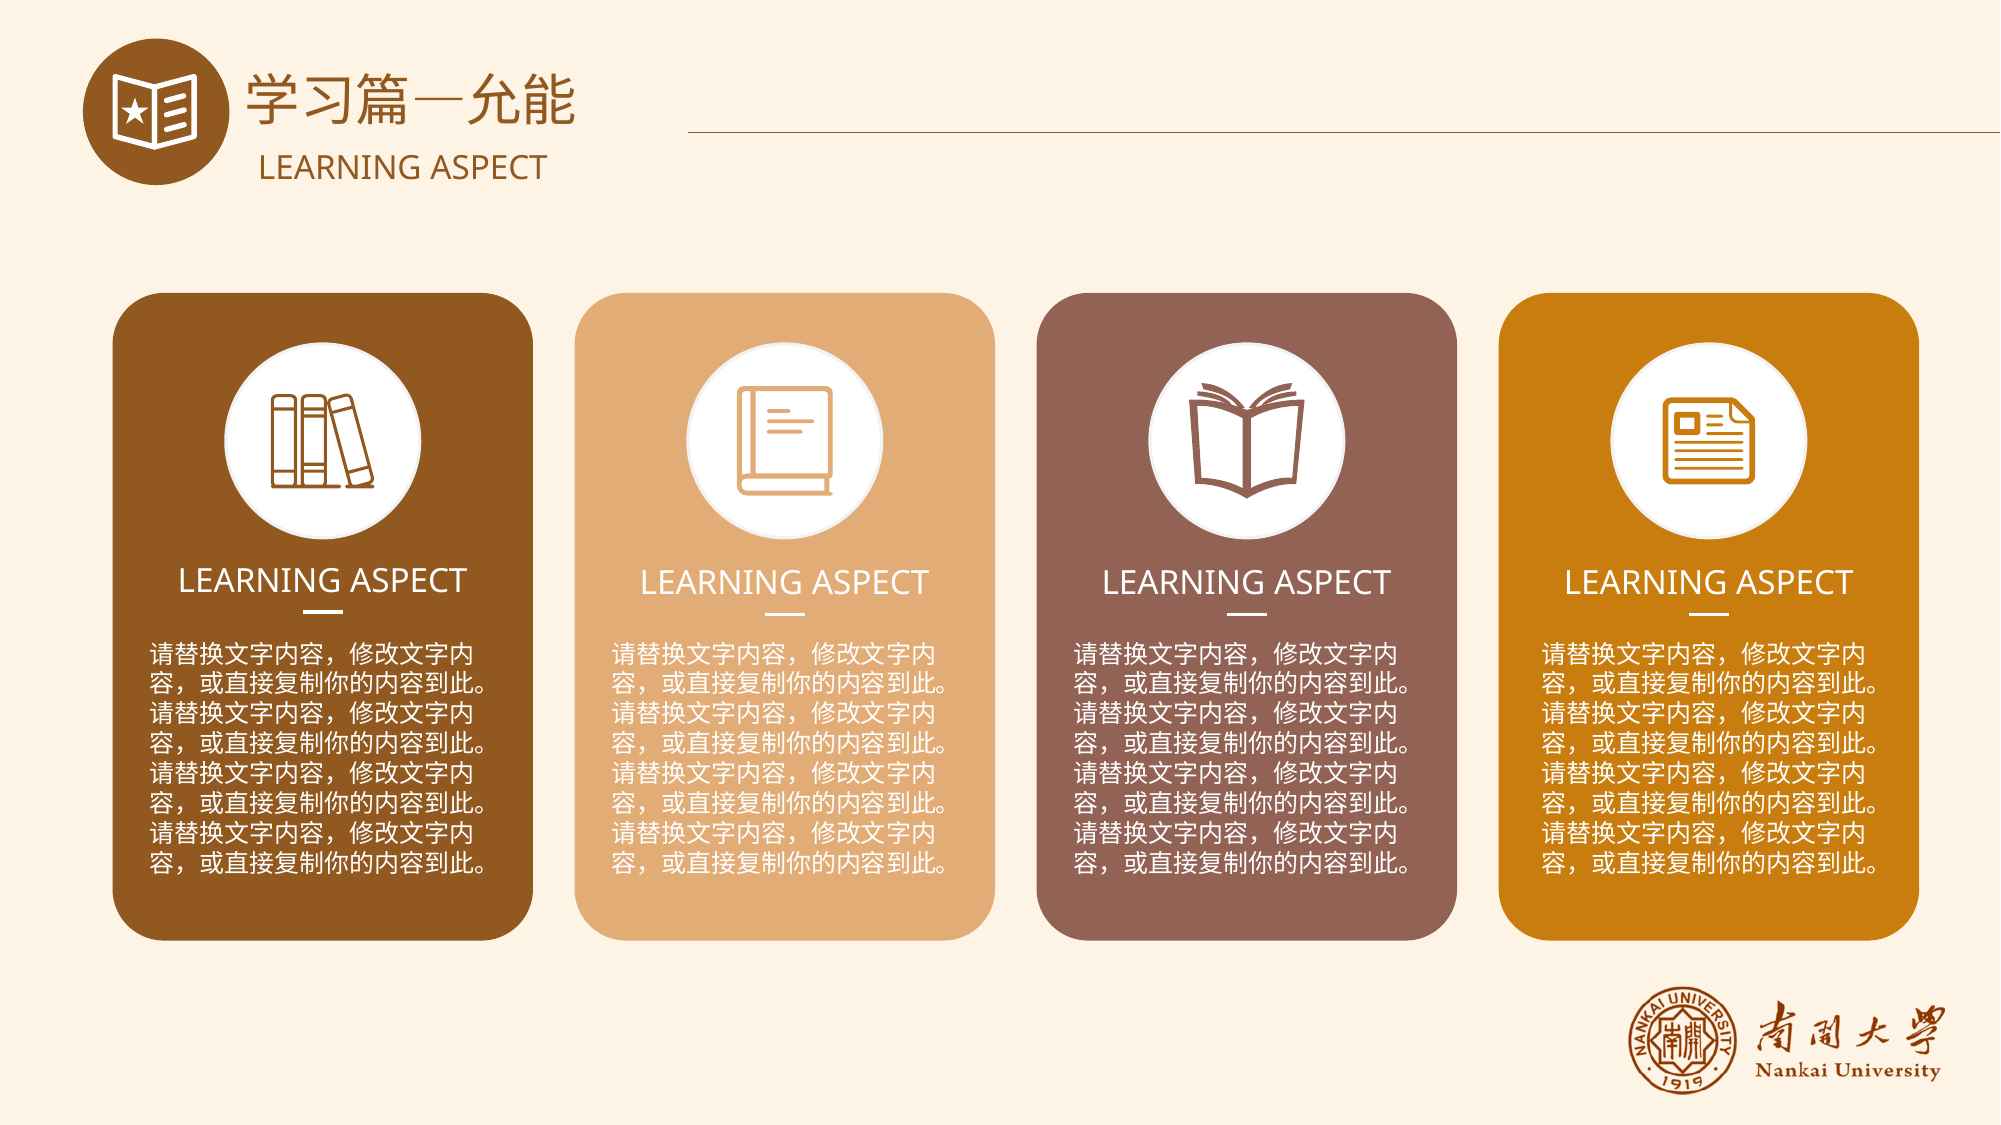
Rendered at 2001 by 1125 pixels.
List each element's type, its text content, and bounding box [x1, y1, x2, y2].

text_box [736, 386, 833, 496]
text_box LEARNING ASPECT [1548, 553, 1869, 609]
text_box [686, 342, 883, 539]
text_box 请替换文字内容，修改文字内容，或直接复制你的内容到此。请替换文字内容，修改文字内容，或直接复制你的内容到此。请替换文字内容，修改文字内容，或直接复制你的内容到此。请替换文字内容，修改文字内容，或直接复制你的内容到此。 [1526, 630, 1903, 915]
text_box [1497, 291, 1921, 942]
text_box [1035, 291, 1459, 942]
text_box LEARNING ASPECT [162, 551, 483, 607]
text_box 请替换文字内容，修改文字内容，或直接复制你的内容到此。请替换文字内容，修改文字内容，或直接复制你的内容到此。请替换文字内容，修改文字内容，或直接复制你的内容到此。请替换文字内容，修改文字内容，或直接复制你的内容到此。 [596, 630, 973, 915]
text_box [112, 73, 197, 150]
text_box 请替换文字内容，修改文字内容，或直接复制你的内容到此。请替换文字内容，修改文字内容，或直接复制你的内容到此。请替换文字内容，修改文字内容，或直接复制你的内容到此。请替换文字内容，修改文字内容，或直接复制你的内容到此。 [1058, 630, 1435, 915]
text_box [270, 393, 375, 489]
text_box [224, 342, 421, 539]
text_box [1148, 342, 1345, 539]
text_box [1610, 342, 1807, 539]
text_box LEARNING ASPECT [243, 139, 564, 194]
text_box [111, 291, 535, 942]
text_box LEARNING ASPECT [1086, 553, 1407, 609]
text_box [1189, 383, 1305, 499]
text_box 请替换文字内容，修改文字内容，或直接复制你的内容到此。请替换文字内容，修改文字内容，或直接复制你的内容到此。请替换文字内容，修改文字内容，或直接复制你的内容到此。请替换文字内容，修改文字内容，或直接复制你的内容到此。 [134, 630, 511, 915]
text_box 学习篇—允能 [229, 57, 593, 139]
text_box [1662, 397, 1756, 485]
text_box [573, 291, 997, 942]
text_box LEARNING ASPECT [624, 553, 945, 609]
picture [0, 0, 2001, 1125]
text_box [81, 37, 231, 187]
